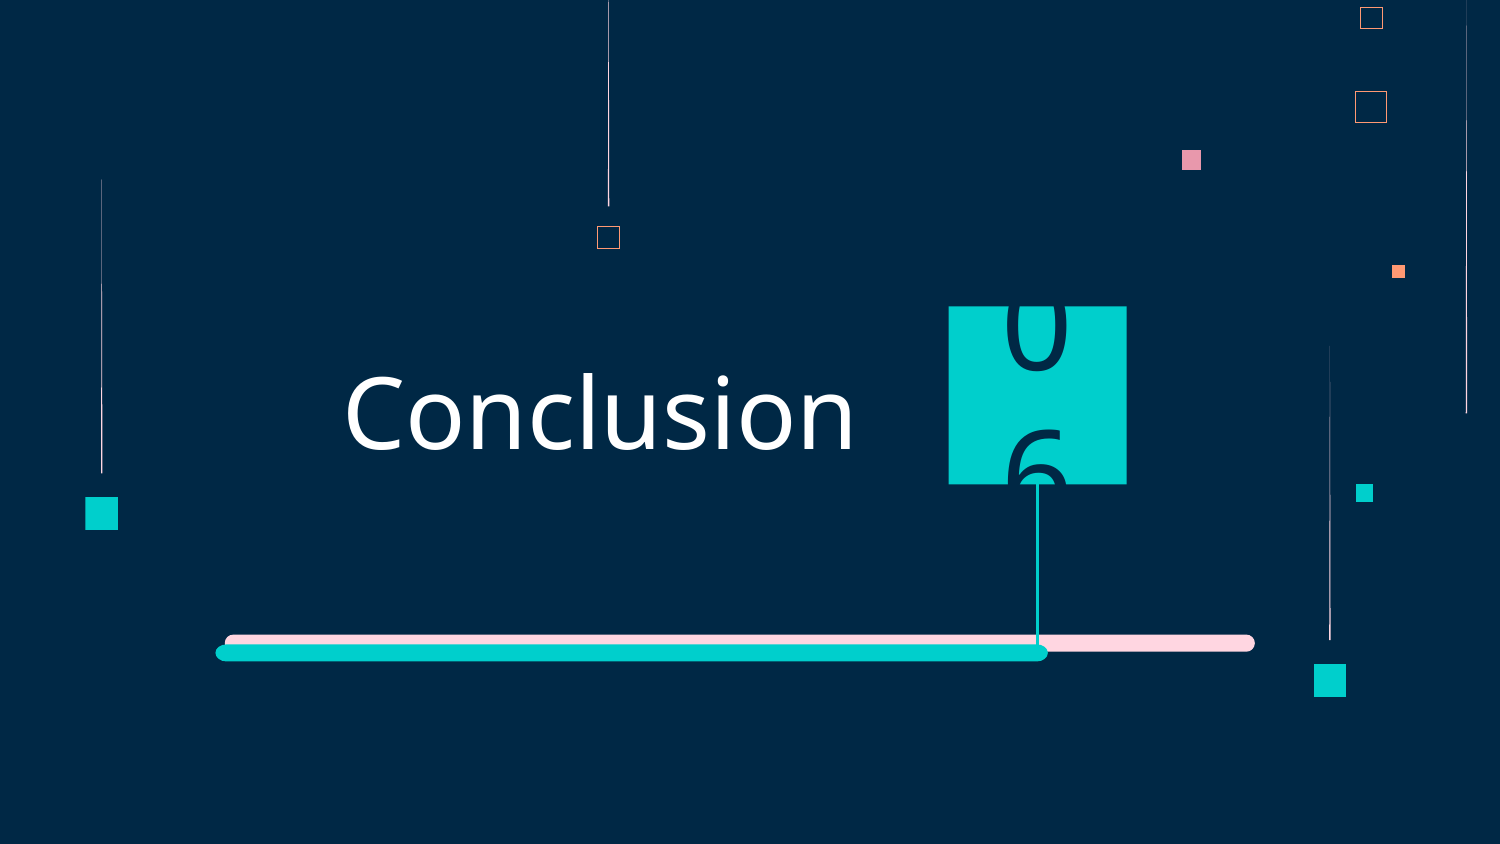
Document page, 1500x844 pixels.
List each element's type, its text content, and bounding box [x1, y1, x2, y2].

title Conclusion [288, 347, 913, 485]
text_box [224, 634, 1033, 644]
text_box [948, 306, 1127, 485]
text_box [215, 644, 1048, 662]
title 06 [957, 348, 1119, 443]
text_box [1042, 634, 1255, 652]
